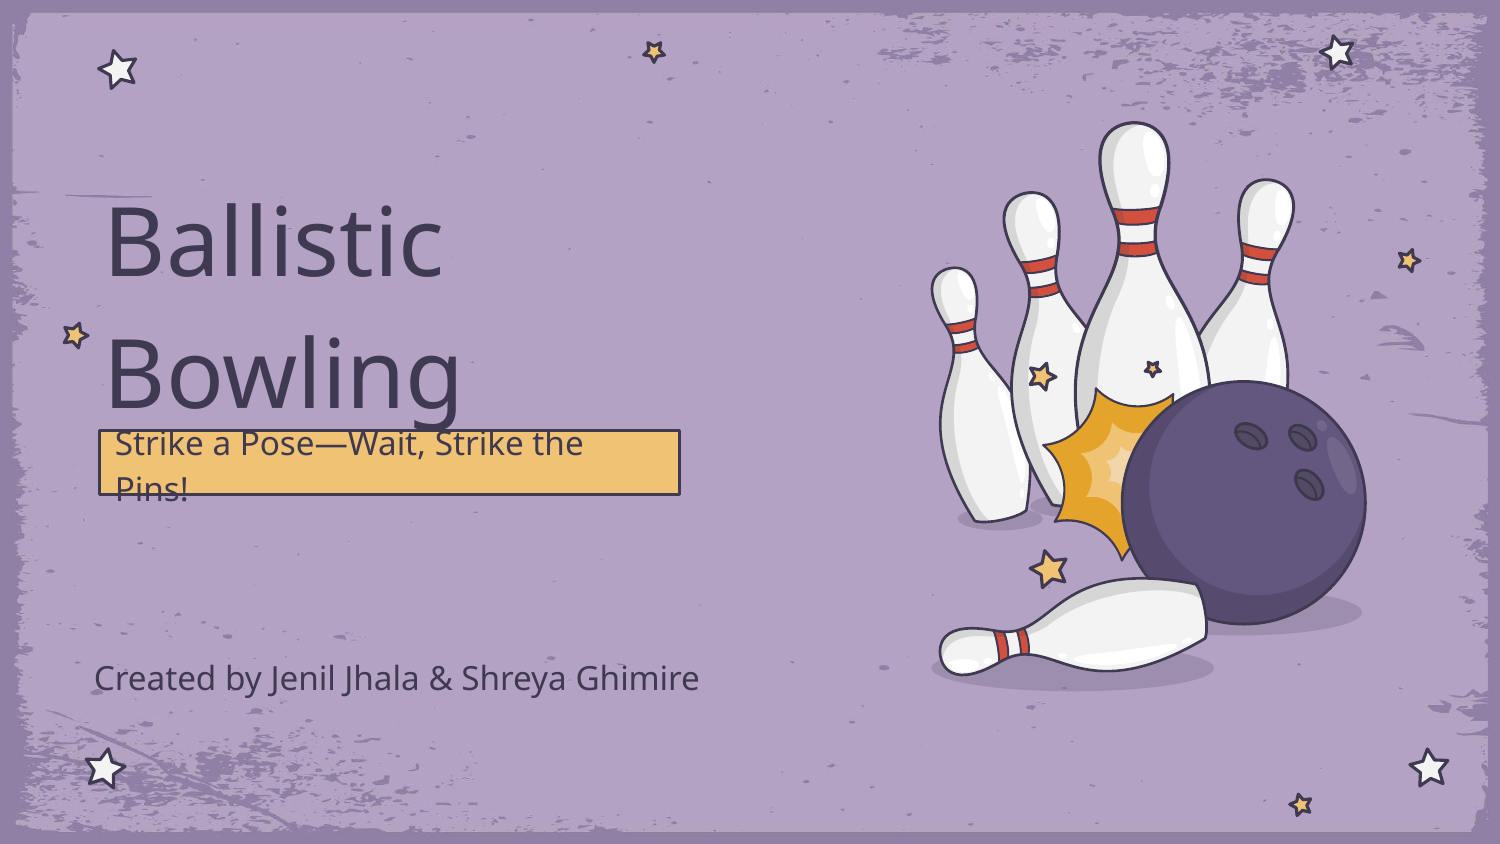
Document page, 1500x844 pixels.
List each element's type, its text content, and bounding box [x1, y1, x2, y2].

subtitle Strike a Pose—Wait, Strike the Pins! [98, 429, 681, 496]
picture [0, 0, 1500, 844]
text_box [883, 117, 1367, 726]
text_box Created by Jenil Jhala & Shreya Ghimire [79, 649, 837, 705]
title Ballistic Bowling [88, 158, 837, 433]
